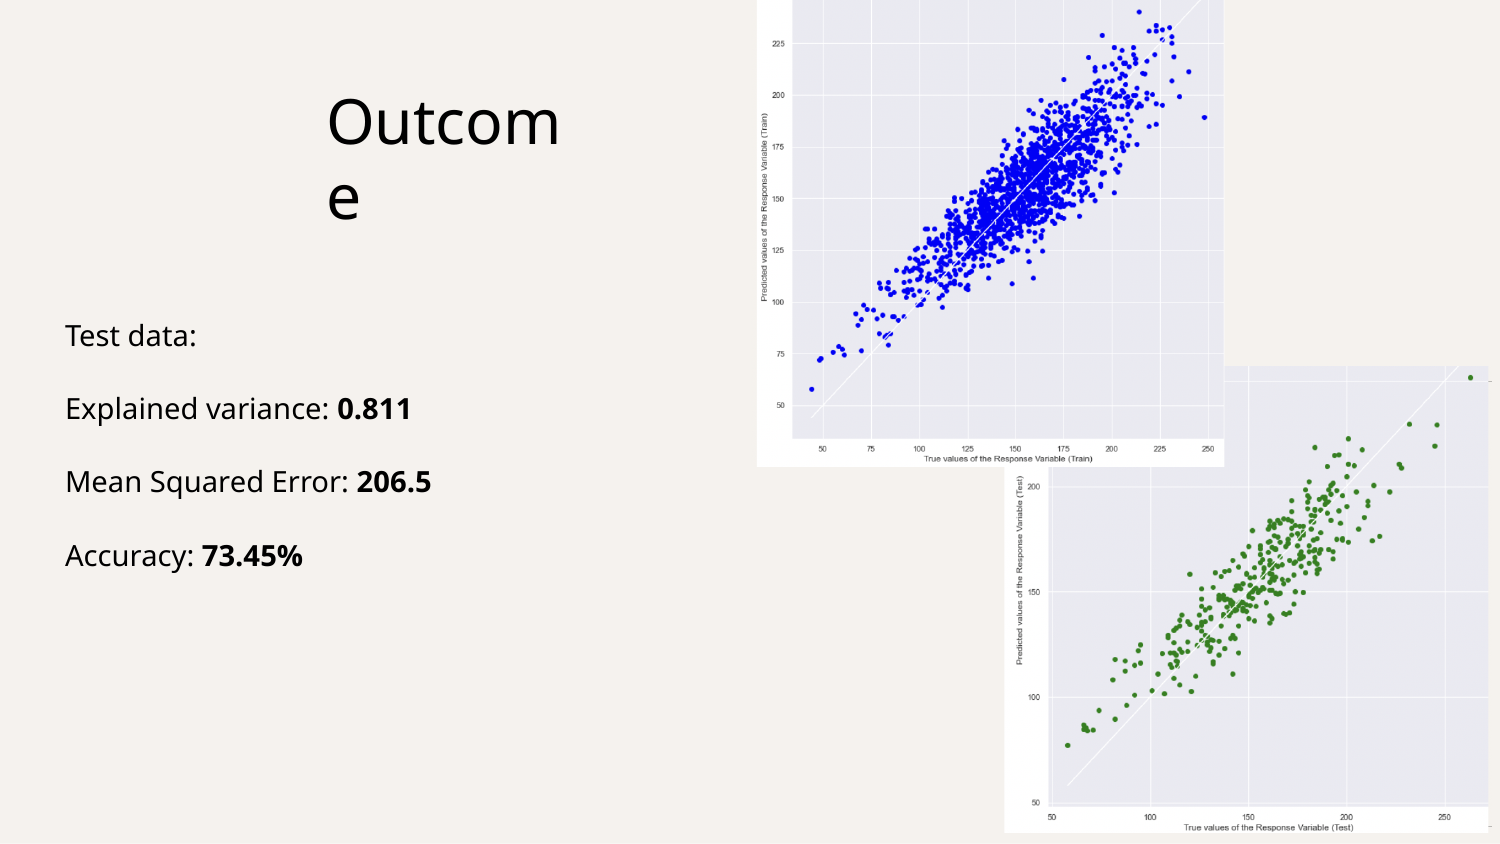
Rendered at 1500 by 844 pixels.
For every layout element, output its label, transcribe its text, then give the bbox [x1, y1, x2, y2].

list Test data: Explained variance: 0.811 Mean Squared Error: 206.5 Accuracy: 73.45% [49, 296, 834, 802]
title Outcome [310, 67, 592, 175]
picture [751, 0, 1493, 834]
